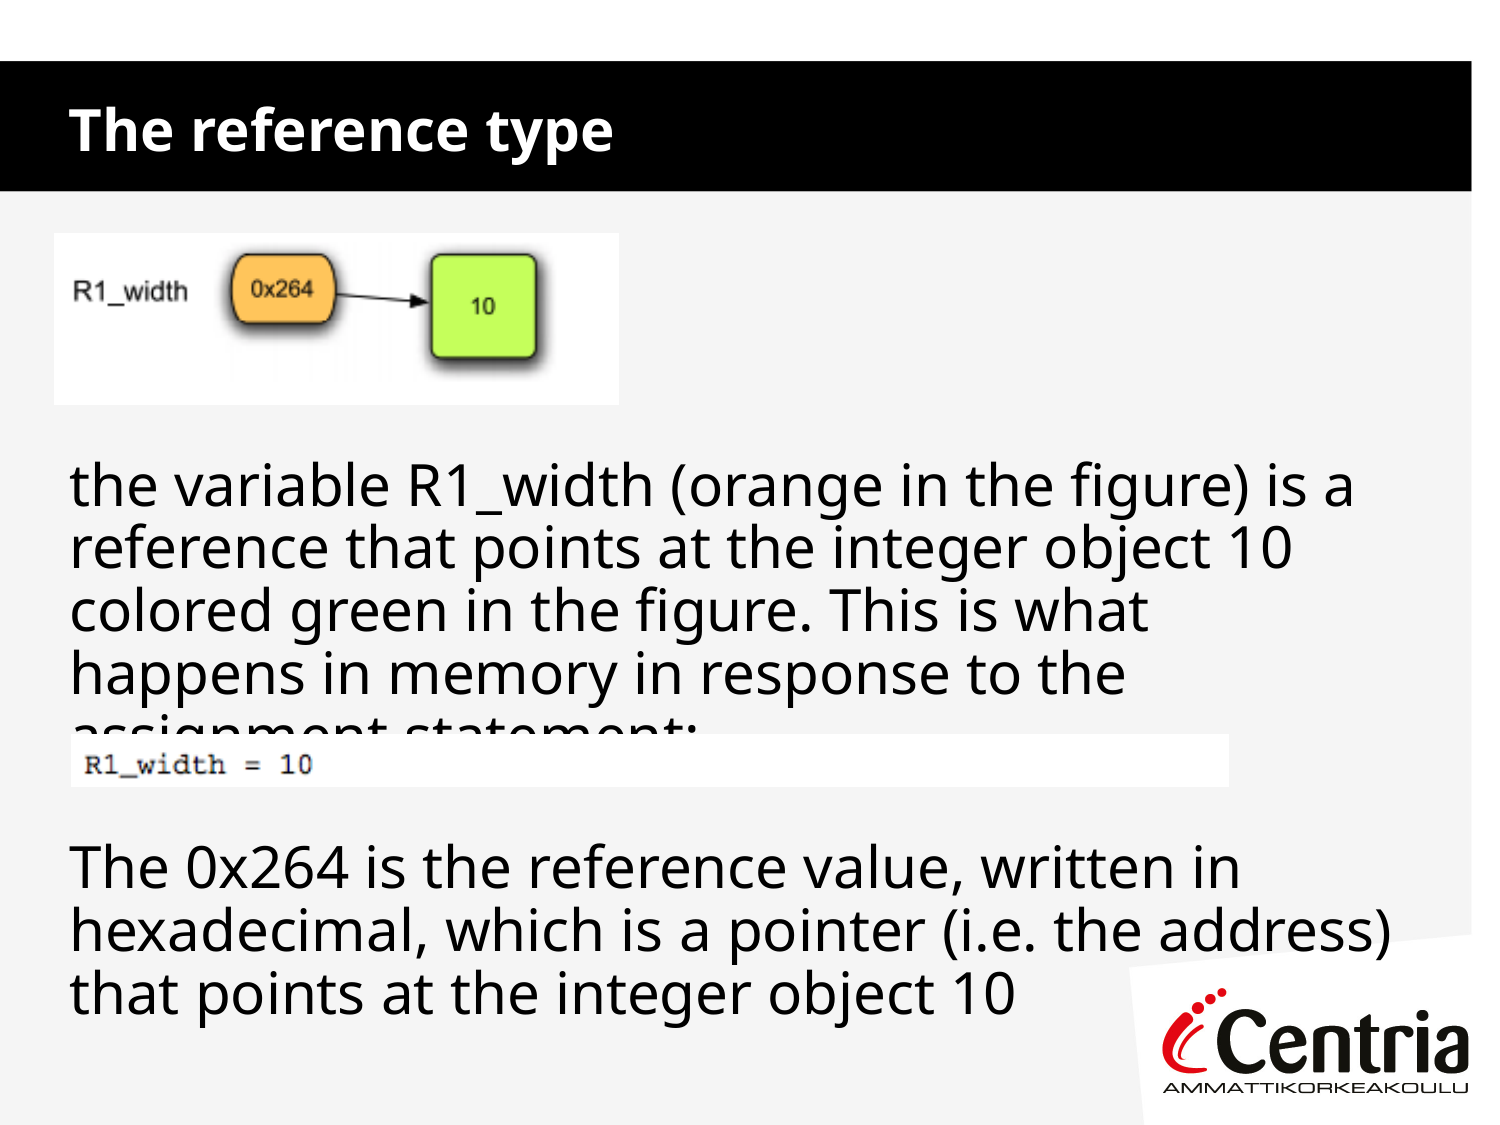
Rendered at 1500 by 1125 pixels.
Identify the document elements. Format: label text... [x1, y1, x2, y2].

list the variable R1_width (orange in the figure) is a reference that points at the integer object 10 colored green in the figure. This is what happens in memory in response to the assignment statement: [54, 448, 1410, 735]
text_box The 0x264 is the reference value, written in hexadecimal, which is a pointer (i.e. the address) that points at the integer object 10 [54, 830, 1410, 1117]
picture [0, 0, 1500, 1125]
text_box The reference type [54, 65, 1462, 172]
